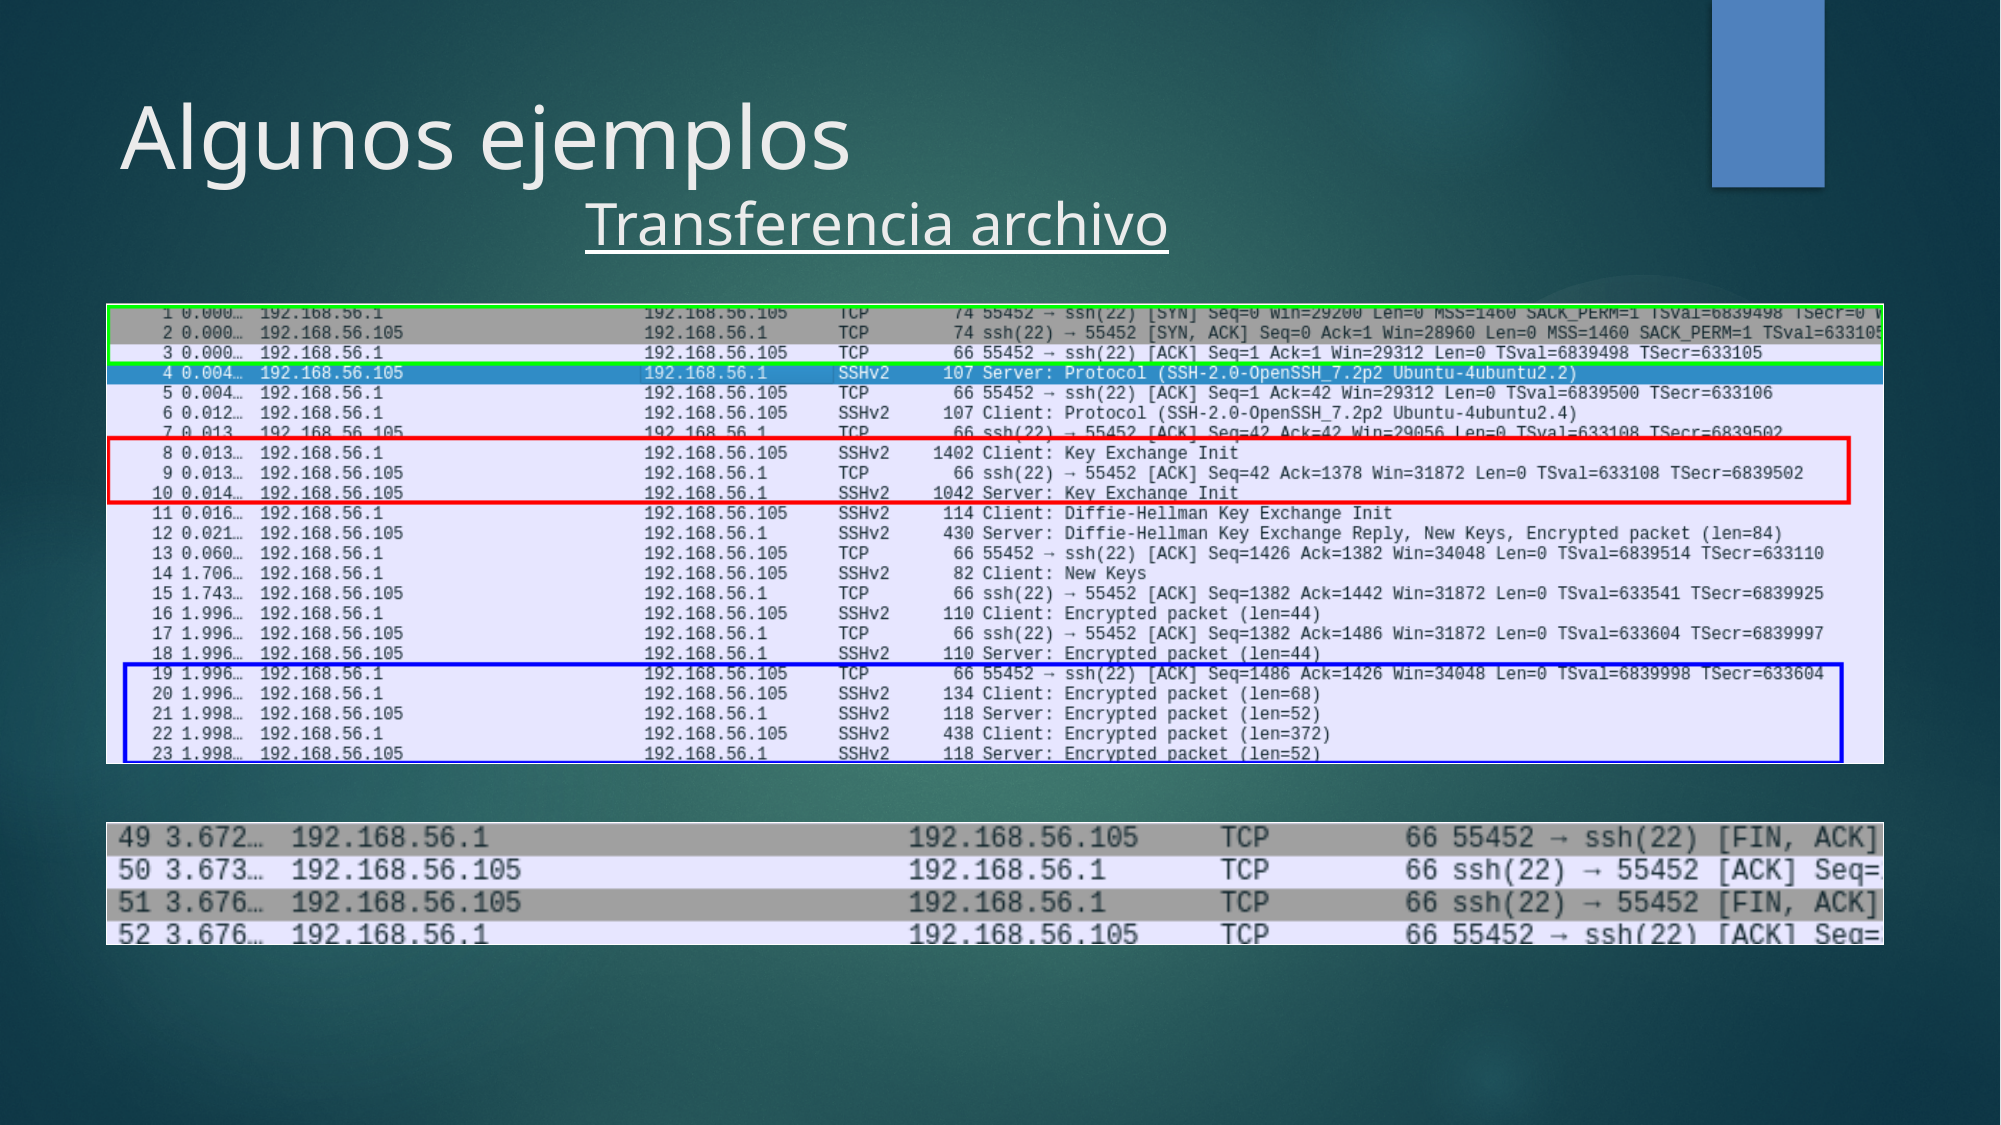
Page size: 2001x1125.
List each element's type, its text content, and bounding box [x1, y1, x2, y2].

text_box Algunos ejemplos Transferencia archivo [106, 74, 1649, 303]
picture [0, 0, 2001, 1125]
